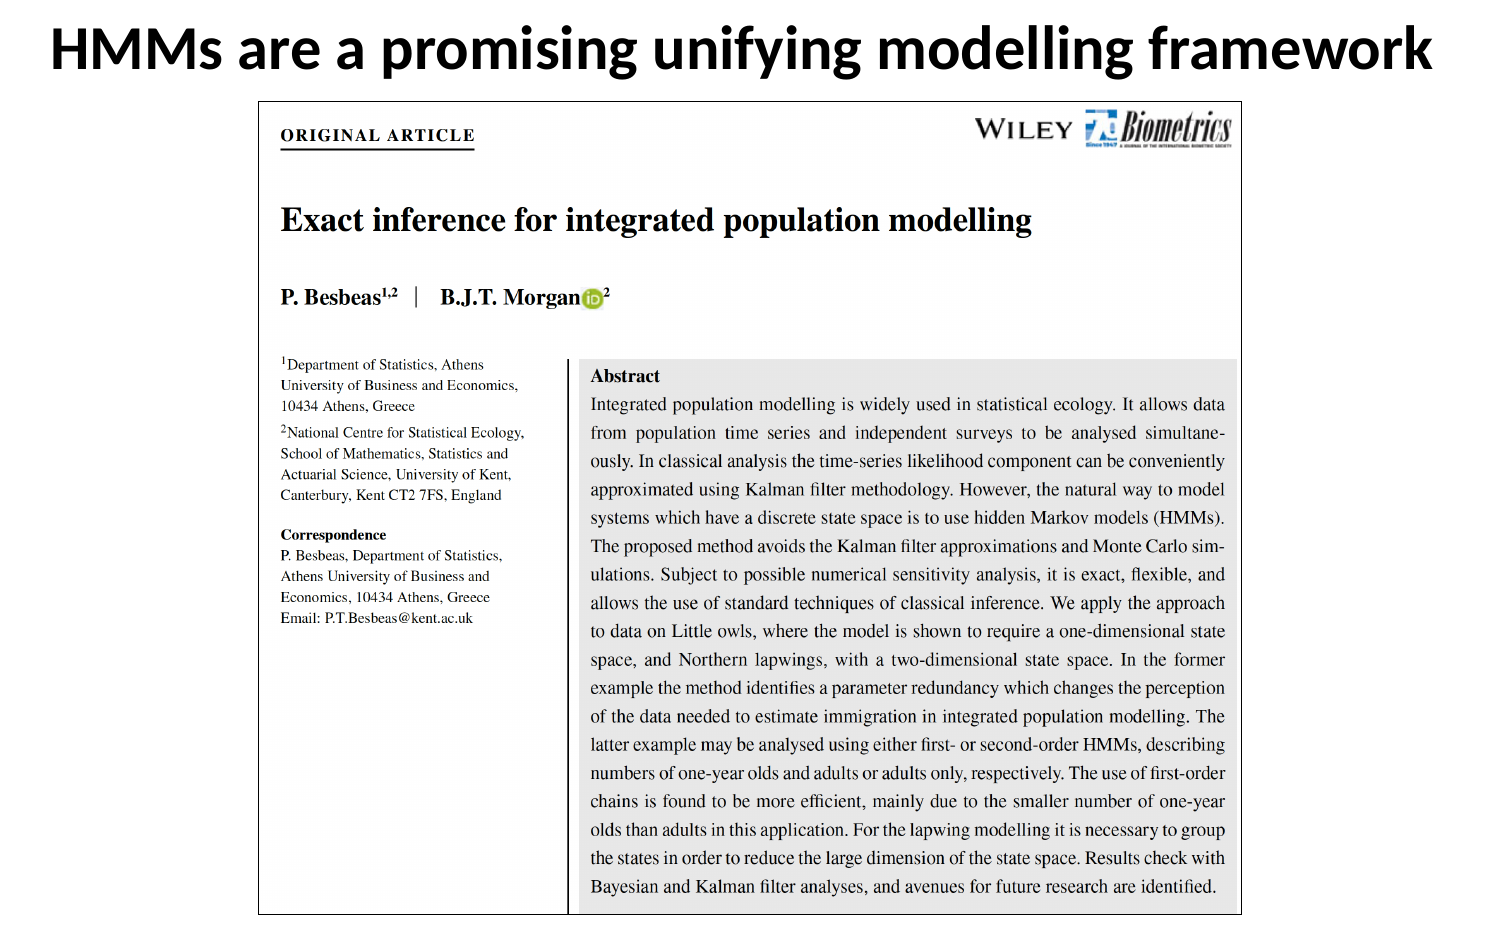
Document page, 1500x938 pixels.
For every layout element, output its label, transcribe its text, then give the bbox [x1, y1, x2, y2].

text_box HMMs are a promising unifying modelling framework [0, 0, 1500, 90]
picture [258, 101, 1242, 915]
